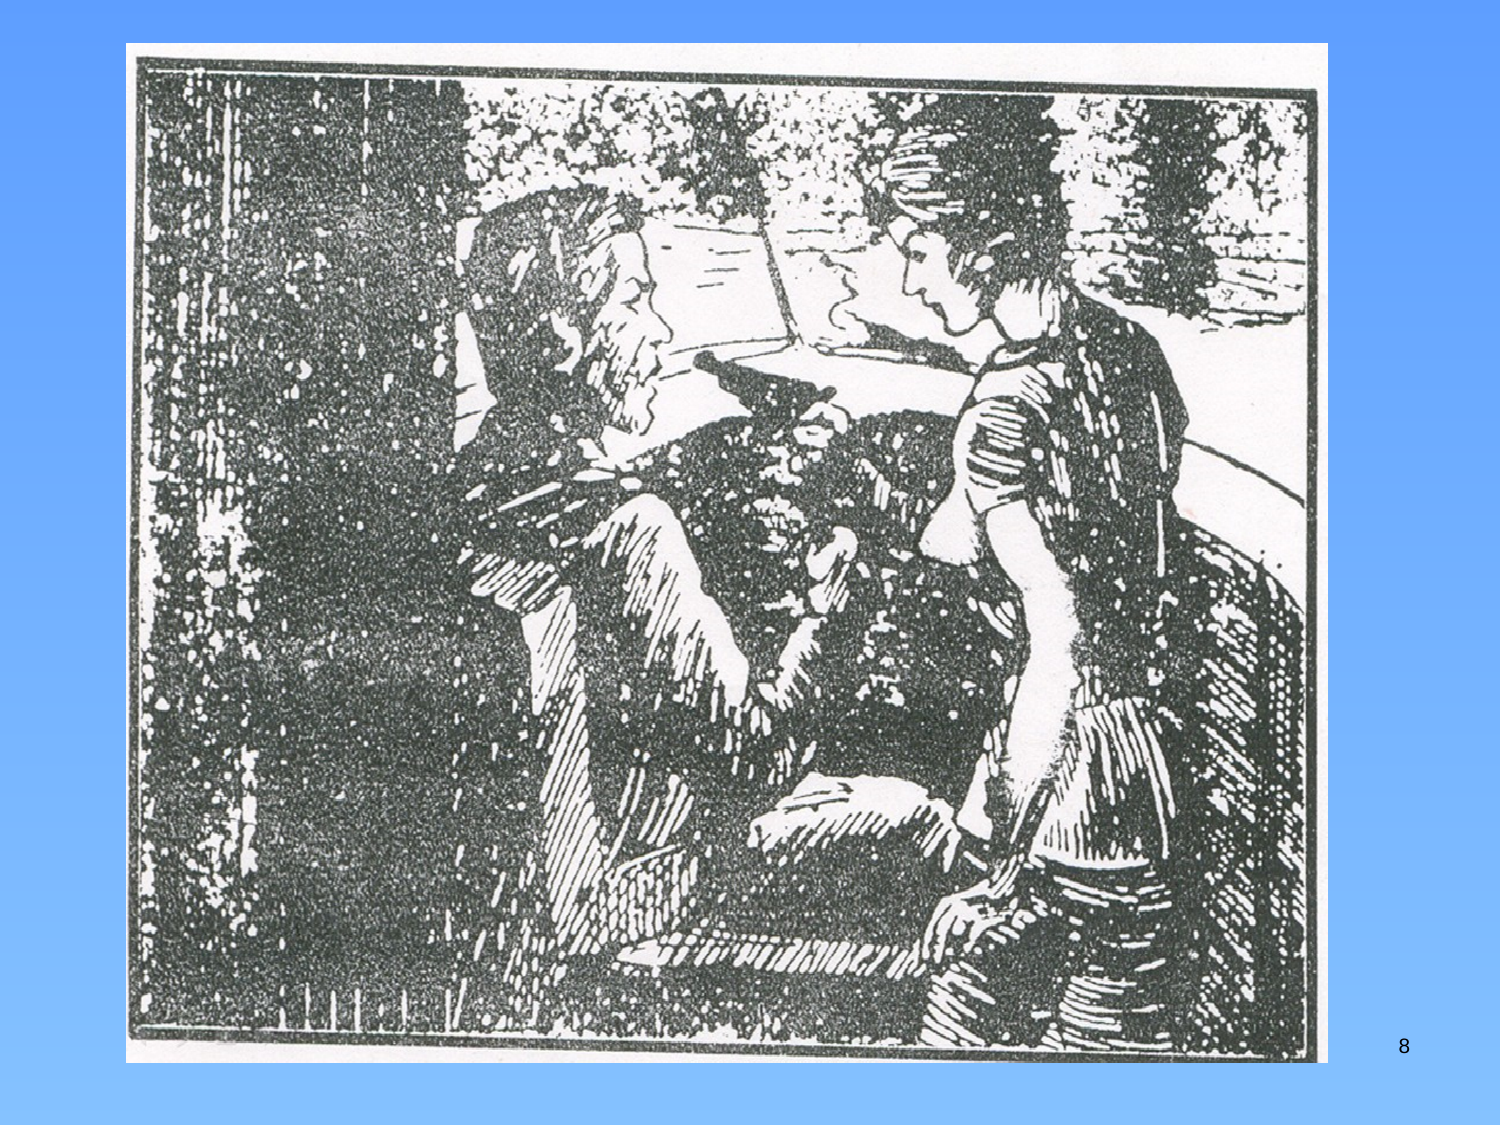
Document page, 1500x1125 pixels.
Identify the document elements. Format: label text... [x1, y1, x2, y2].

slide_number 8 [1074, 1025, 1425, 1100]
picture [124, 42, 1328, 1063]
